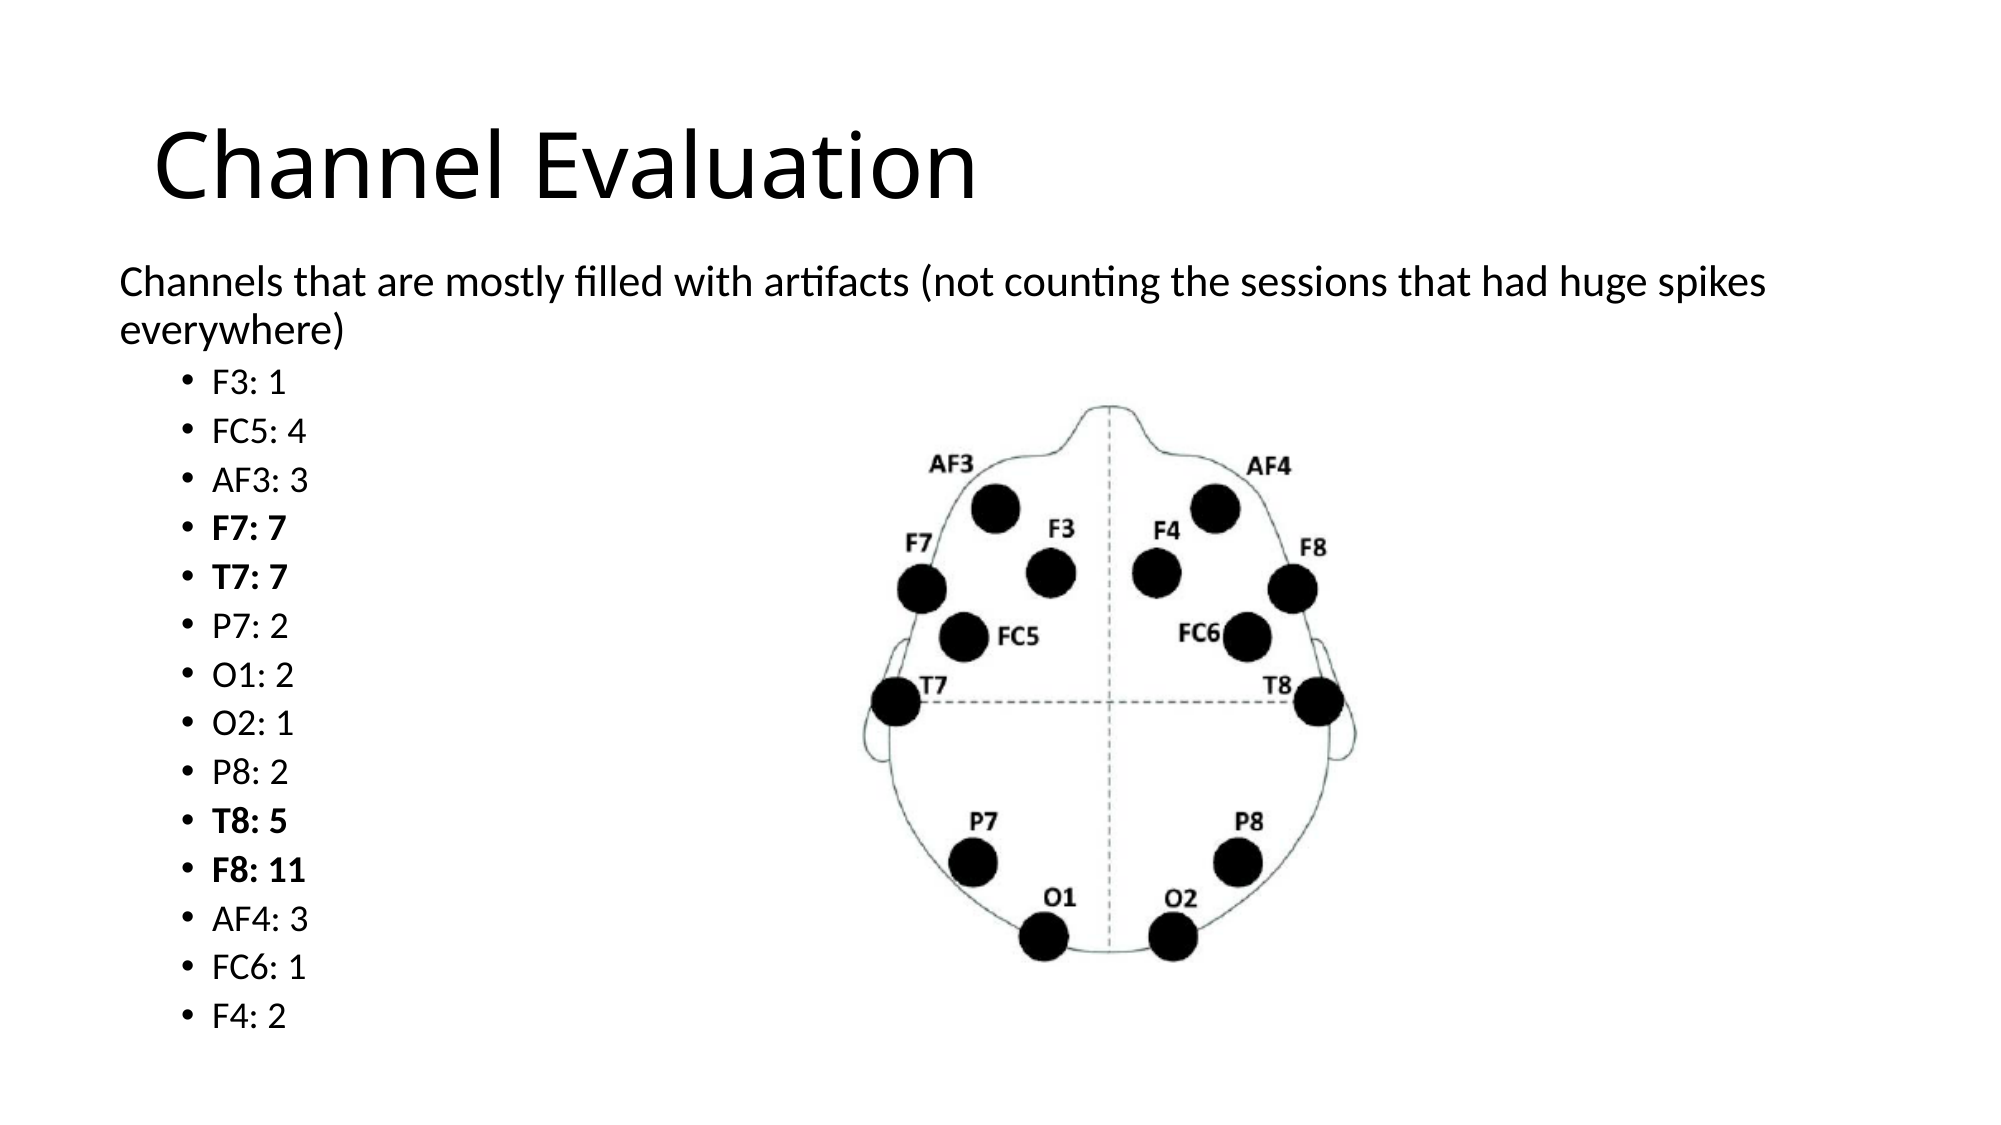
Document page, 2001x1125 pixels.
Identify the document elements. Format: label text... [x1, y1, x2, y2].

list Channels that are mostly filled with artifacts (not counting the sessions that had huge spikes everywhere) F3: 1 FC5: 4 AF3: 3 F7: 7 T7: 7 P7: 2 O1: 2 O2: 1 P8: 2 T8: 5 F8: 11 AF4: 3 FC6: 1 F4: 2 [104, 250, 1830, 1052]
picture [765, 376, 1465, 987]
title Channel Evaluation [137, 59, 1863, 278]
